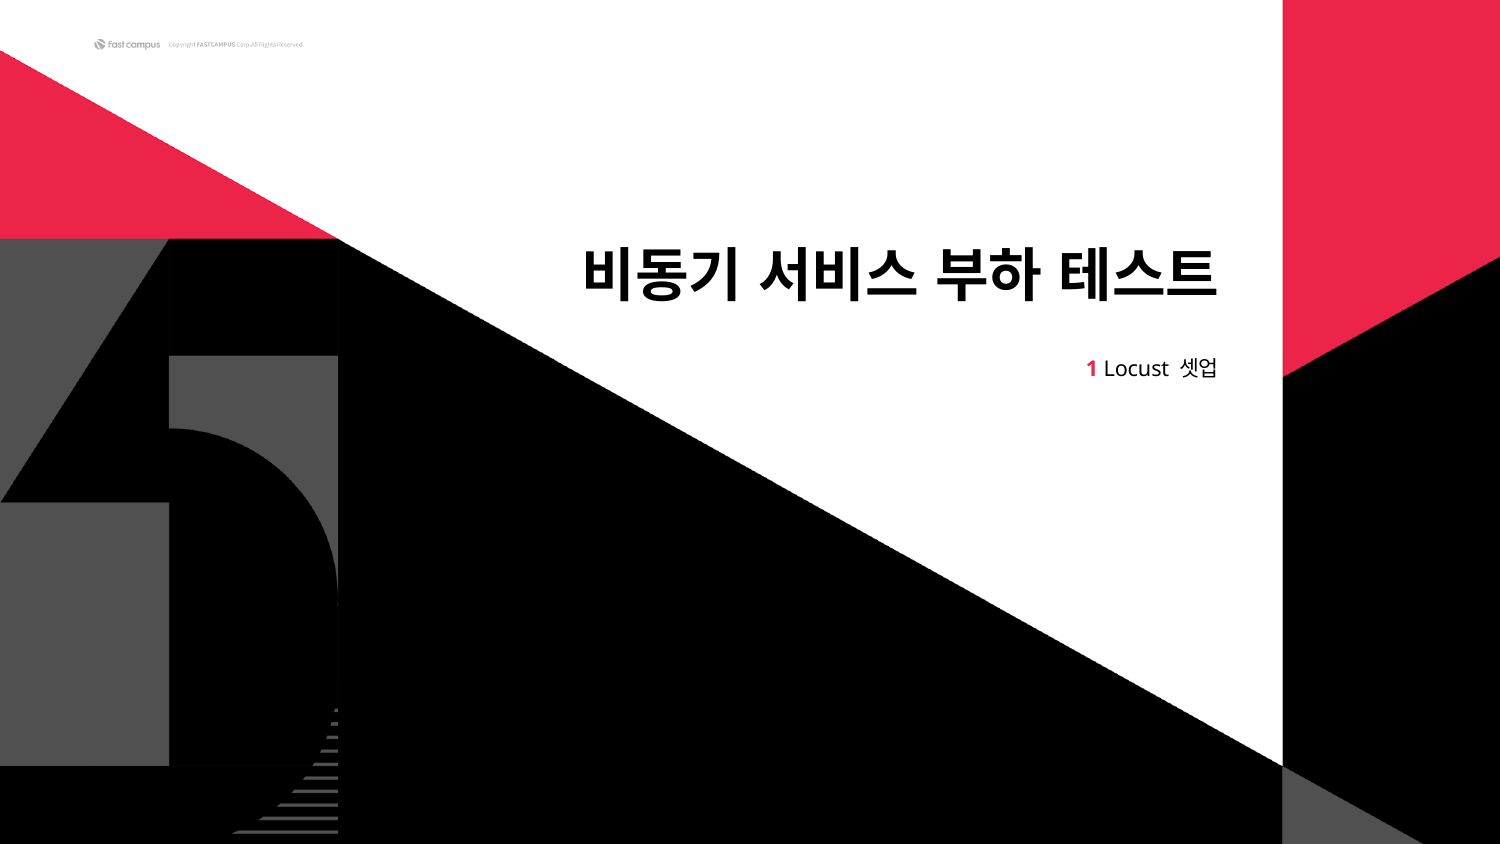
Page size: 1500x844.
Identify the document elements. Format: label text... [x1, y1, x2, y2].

picture [0, 0, 1500, 844]
title 비동기 서비스 부하 테스트 [108, 222, 1234, 326]
subtitle 1 Locust 셋업 [108, 328, 1234, 391]
